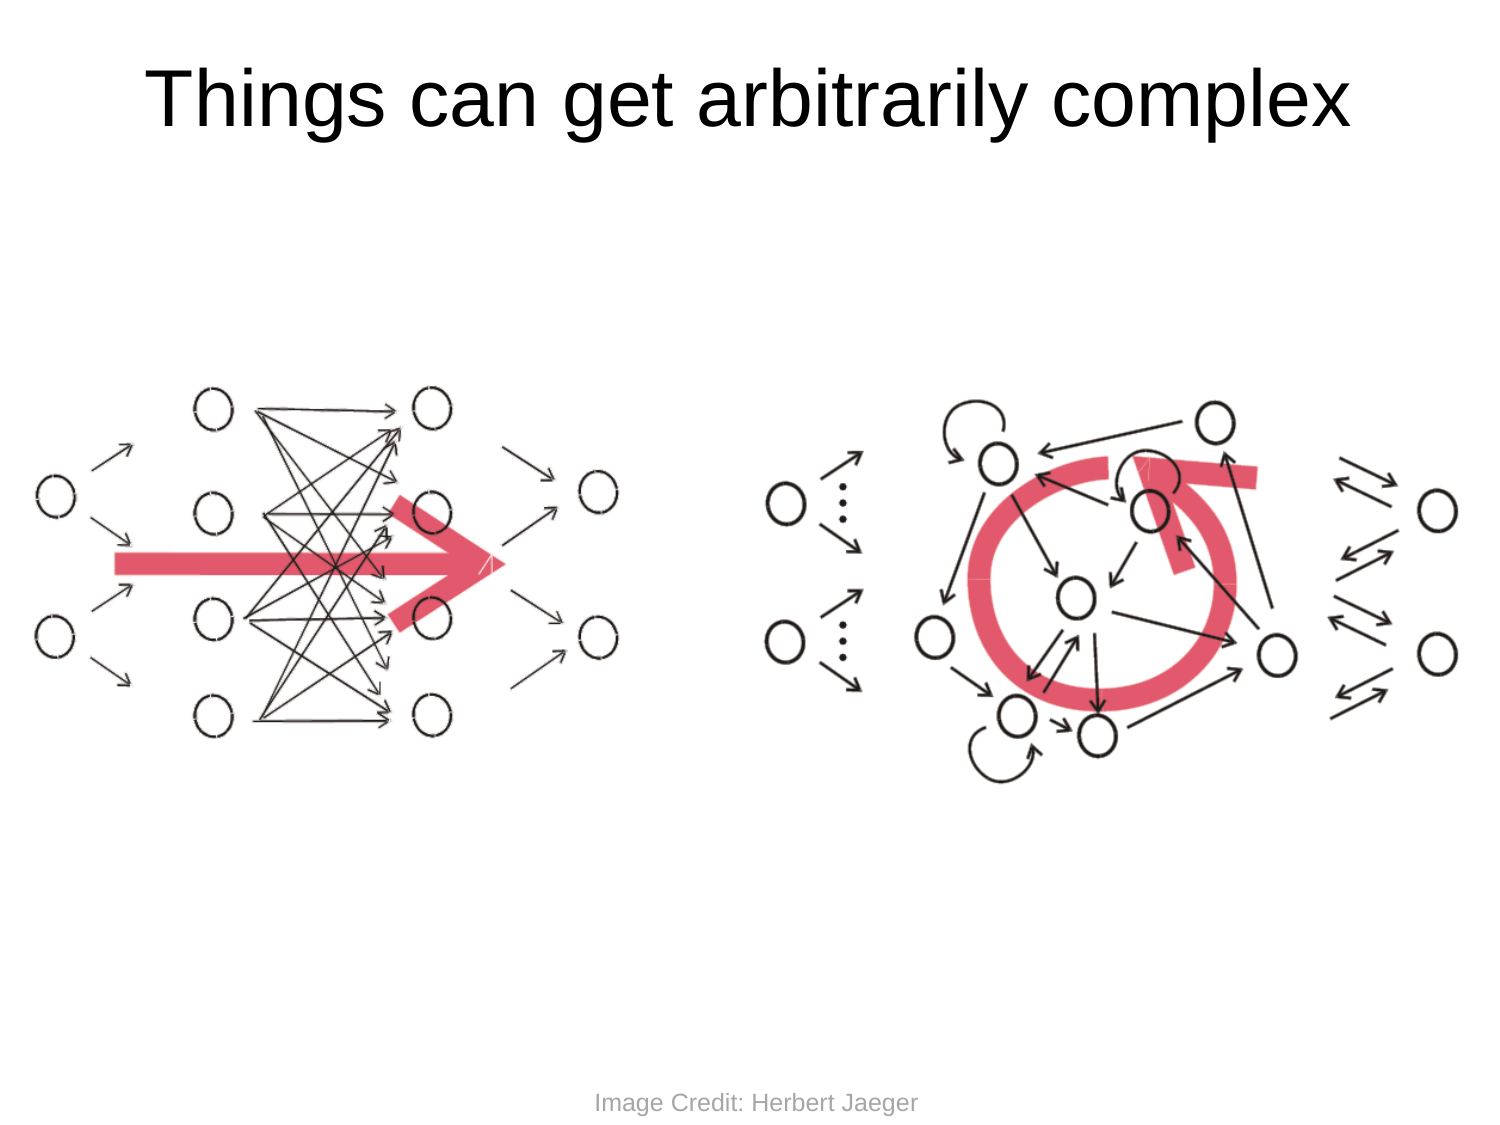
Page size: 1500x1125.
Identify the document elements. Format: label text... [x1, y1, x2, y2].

text_box Image Credit: Herbert Jaeger [579, 1079, 934, 1124]
picture [0, 335, 1500, 788]
title Things can get arbitrarily complex [0, 37, 1500, 150]
